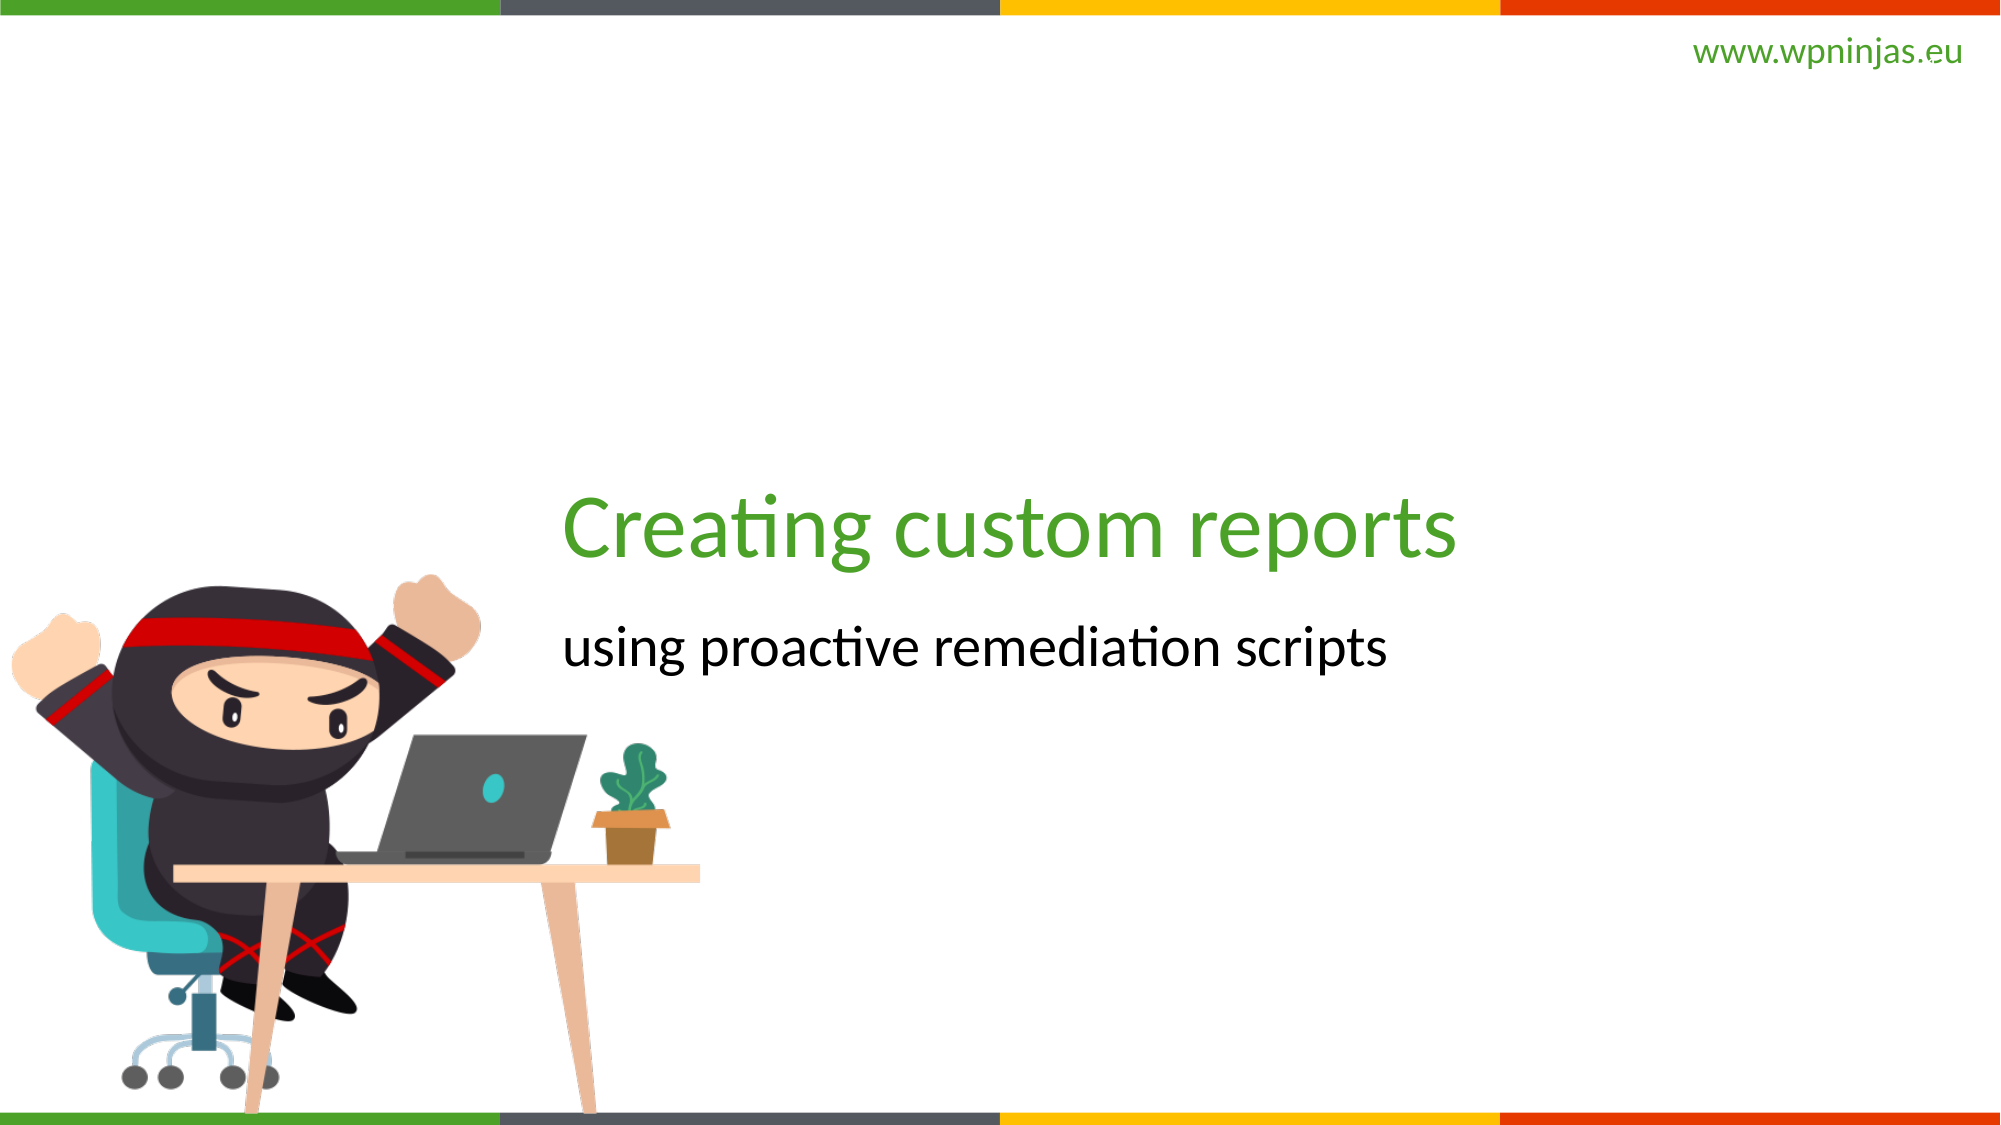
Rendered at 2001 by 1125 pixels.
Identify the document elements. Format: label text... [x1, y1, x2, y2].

text_box 51 [1887, 42, 1966, 86]
picture [0, 460, 741, 1125]
title Creating custom reports [547, 460, 1927, 596]
list using proactive remediation scripts [547, 608, 1927, 744]
